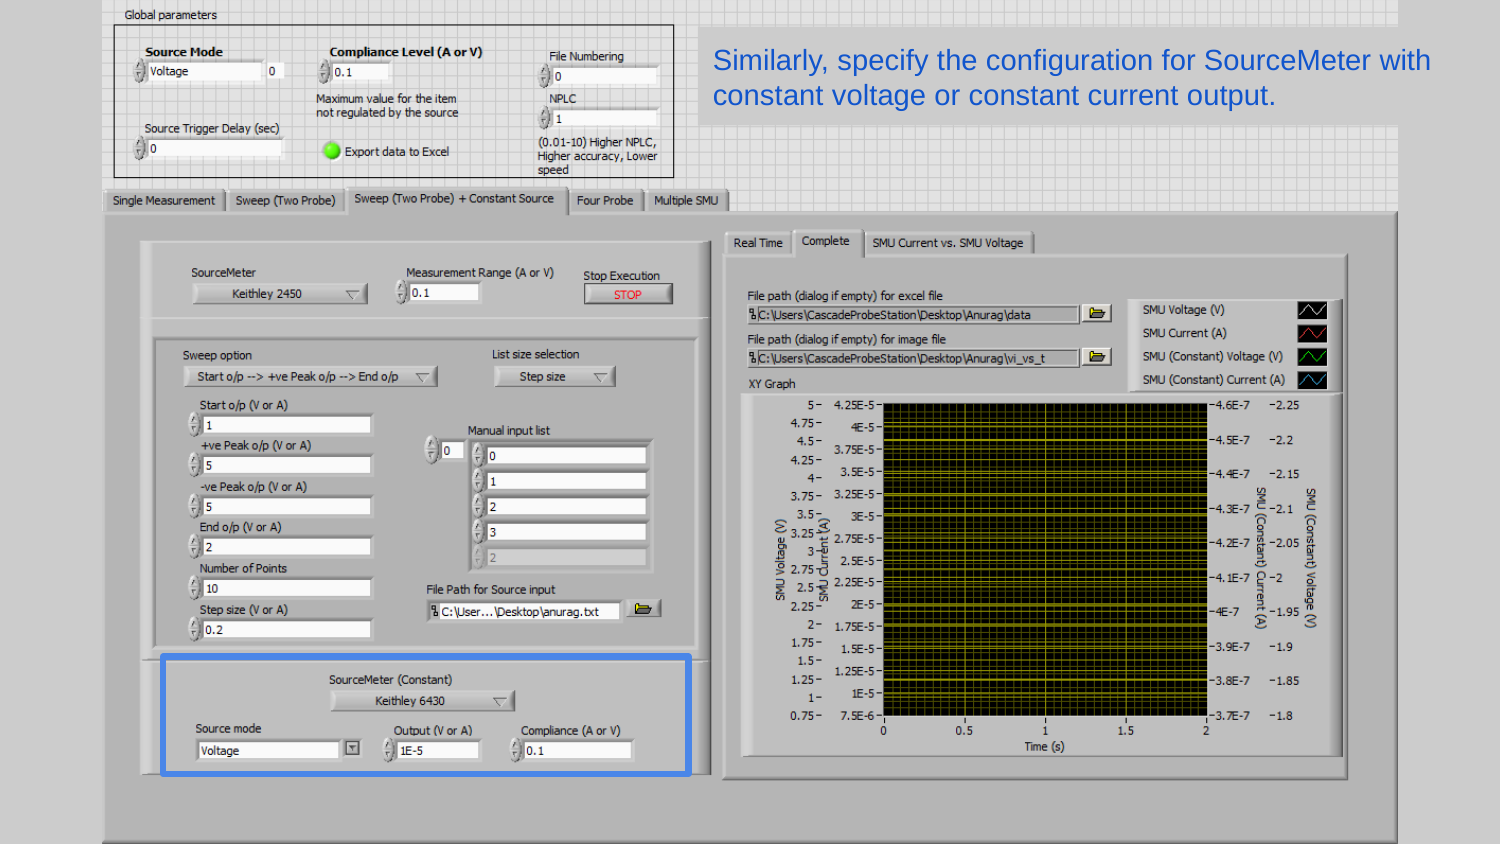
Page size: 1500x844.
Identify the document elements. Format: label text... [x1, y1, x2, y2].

text_box Similarly, specify the configuration for SourceMeter with constant voltage or constant current output. [1402, 26, 1474, 126]
picture [102, 0, 1398, 844]
